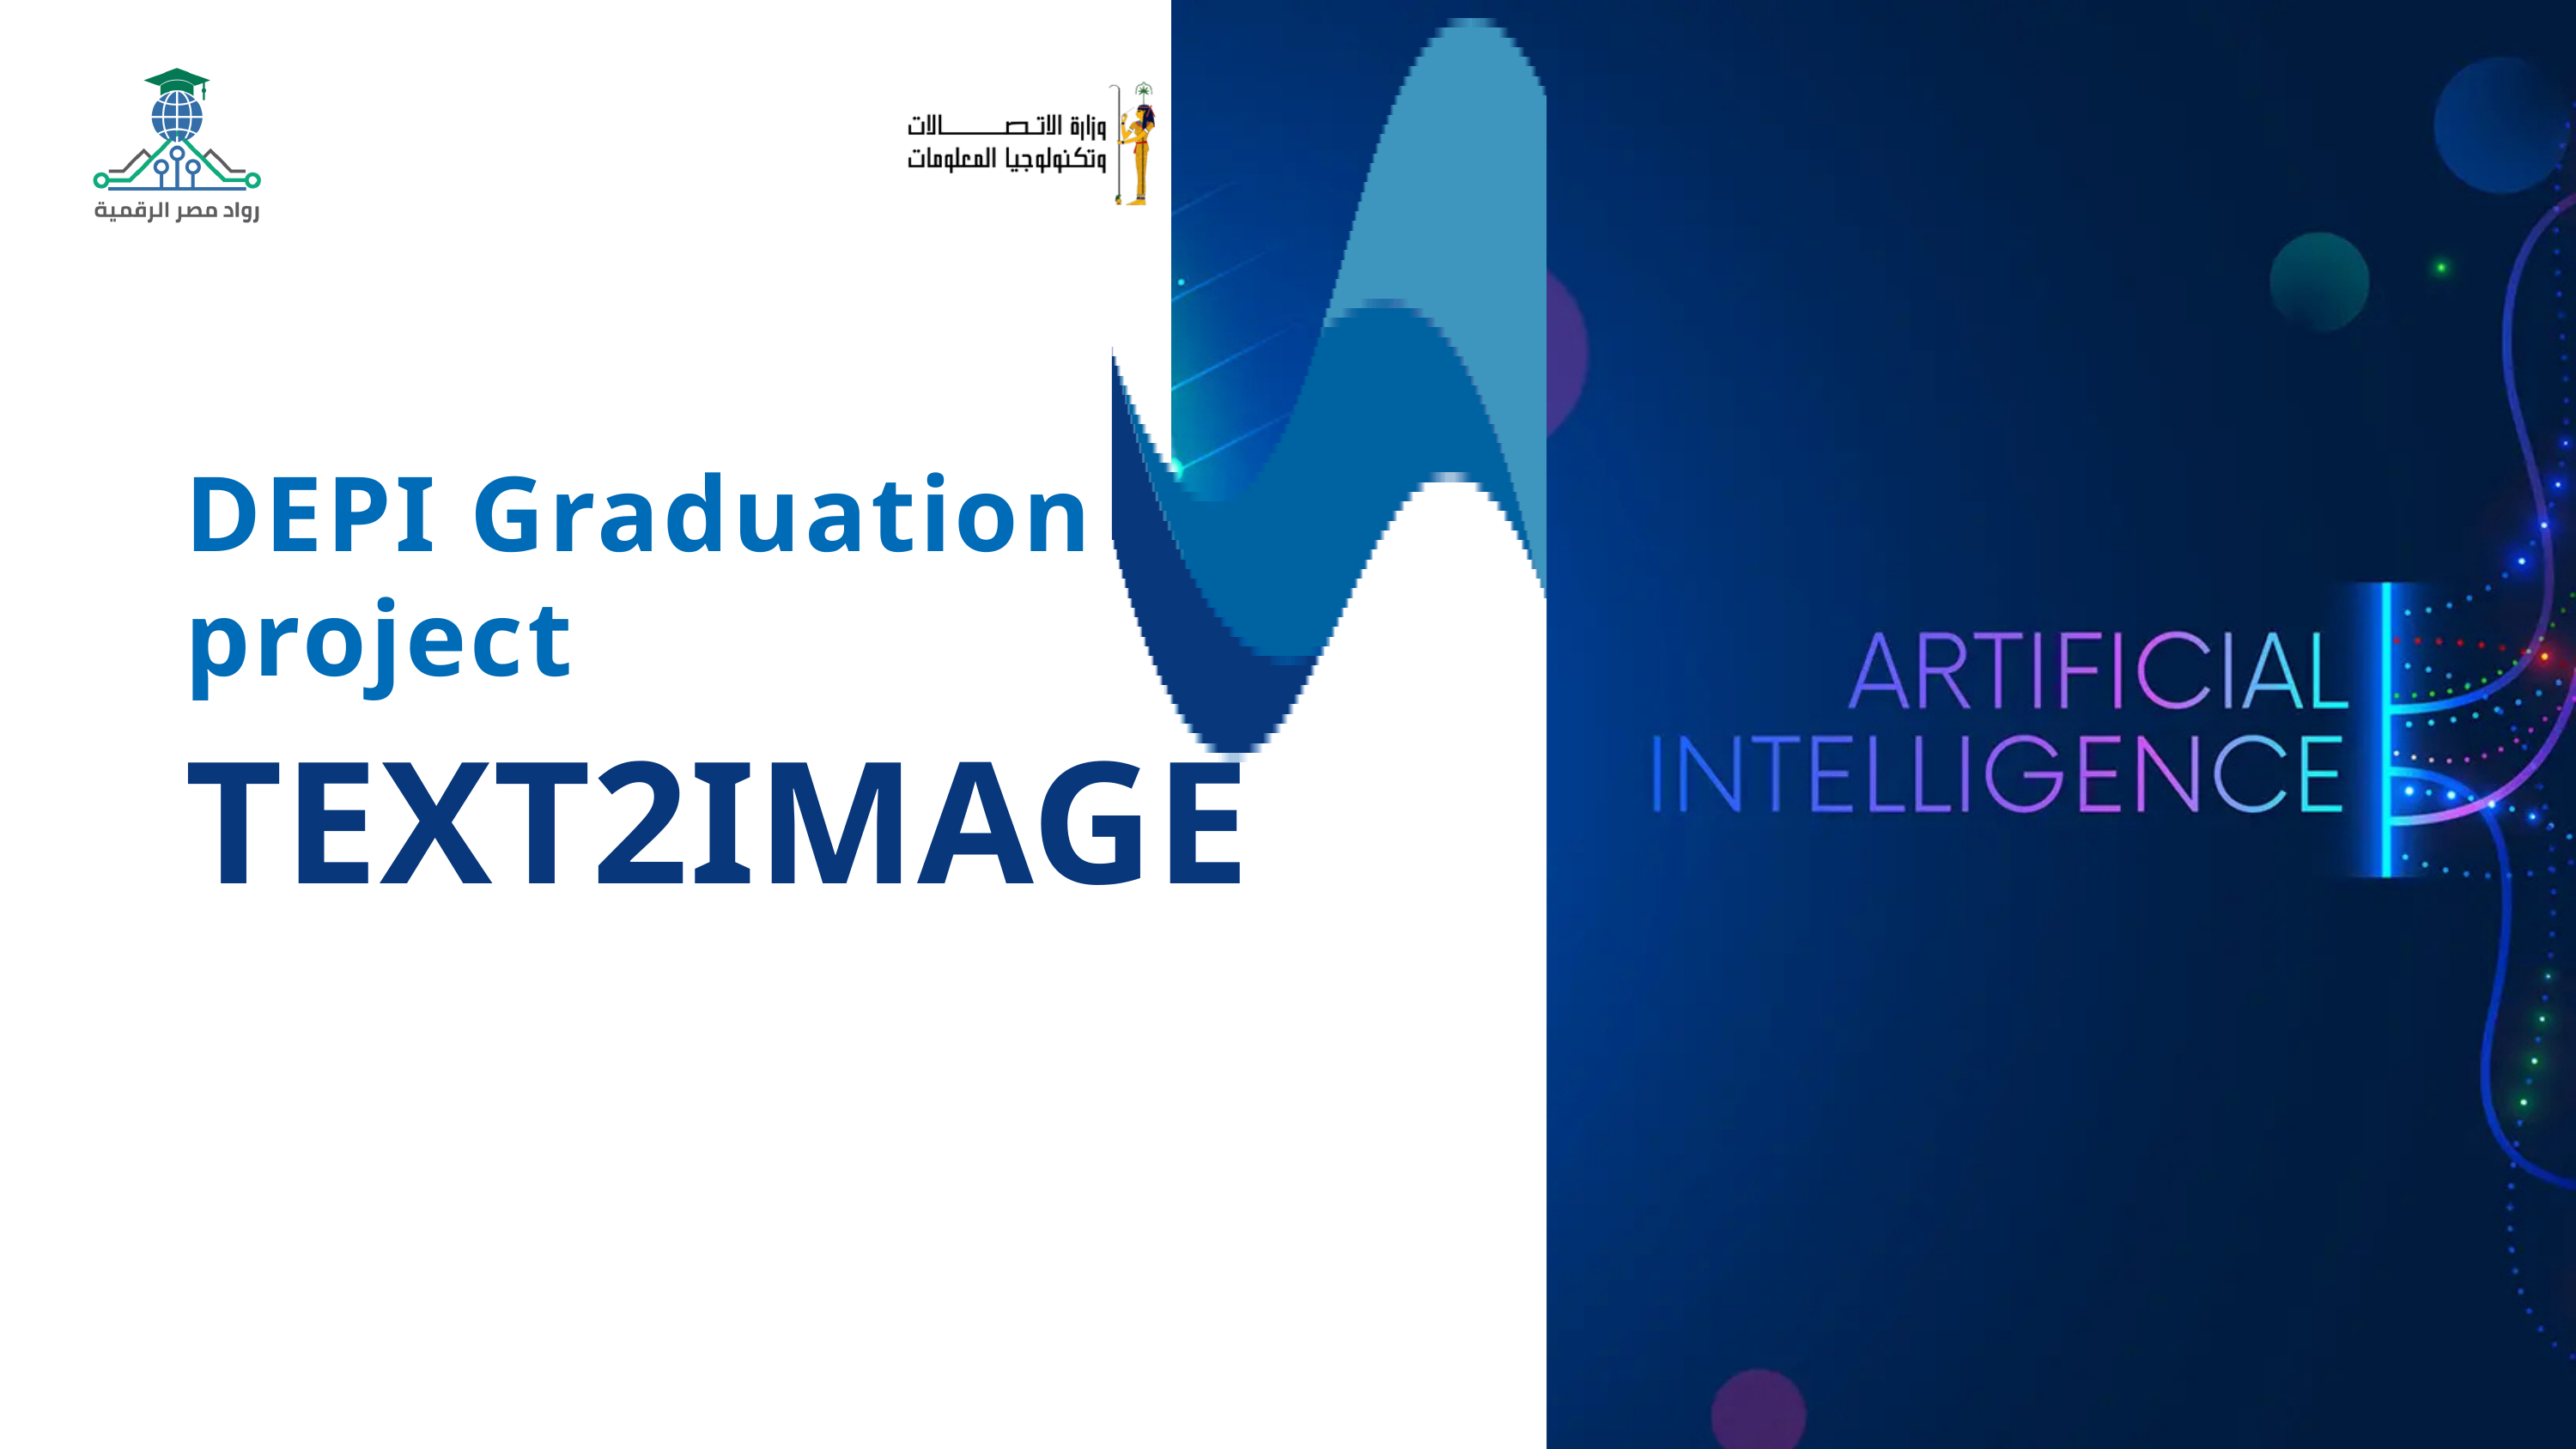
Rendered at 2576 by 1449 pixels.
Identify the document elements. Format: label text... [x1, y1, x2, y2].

text_box TEXT2IMAGE [1176, 714, 1426, 919]
text_box [1547, 0, 2576, 1449]
text_box [1176, 0, 1547, 1449]
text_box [0, 0, 1171, 1449]
